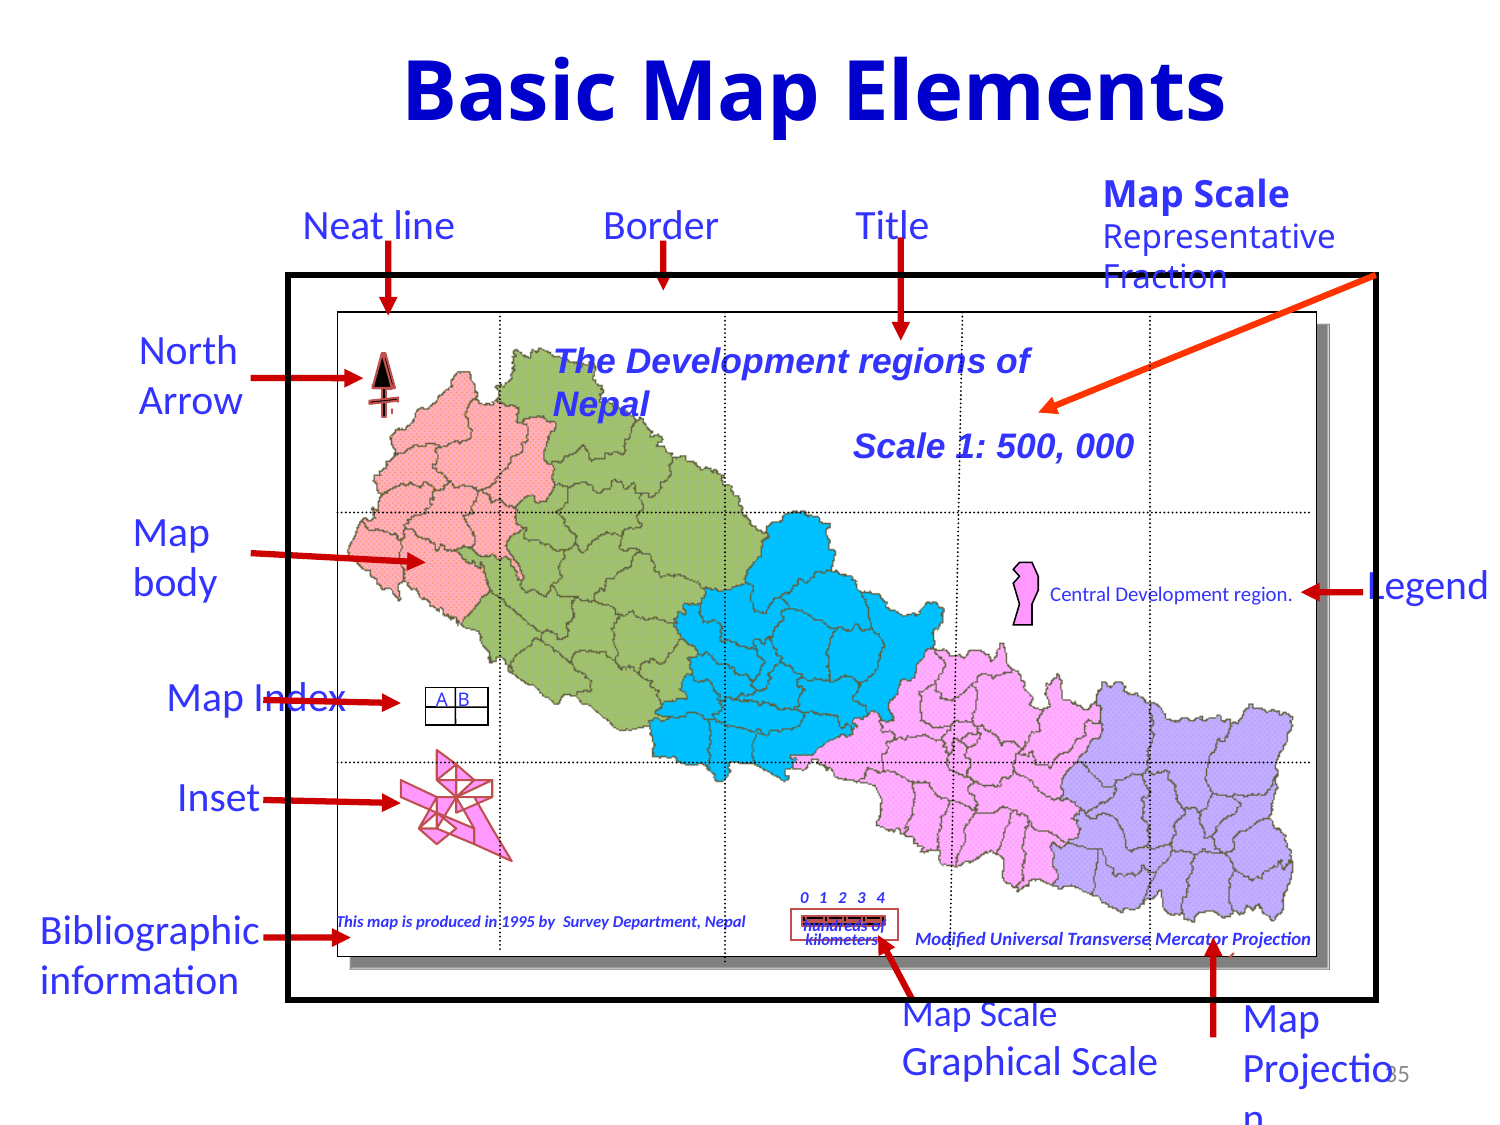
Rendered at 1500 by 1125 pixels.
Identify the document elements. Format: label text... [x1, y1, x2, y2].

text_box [24, 162, 1500, 1107]
title Basic Map Elements [200, 24, 1429, 150]
